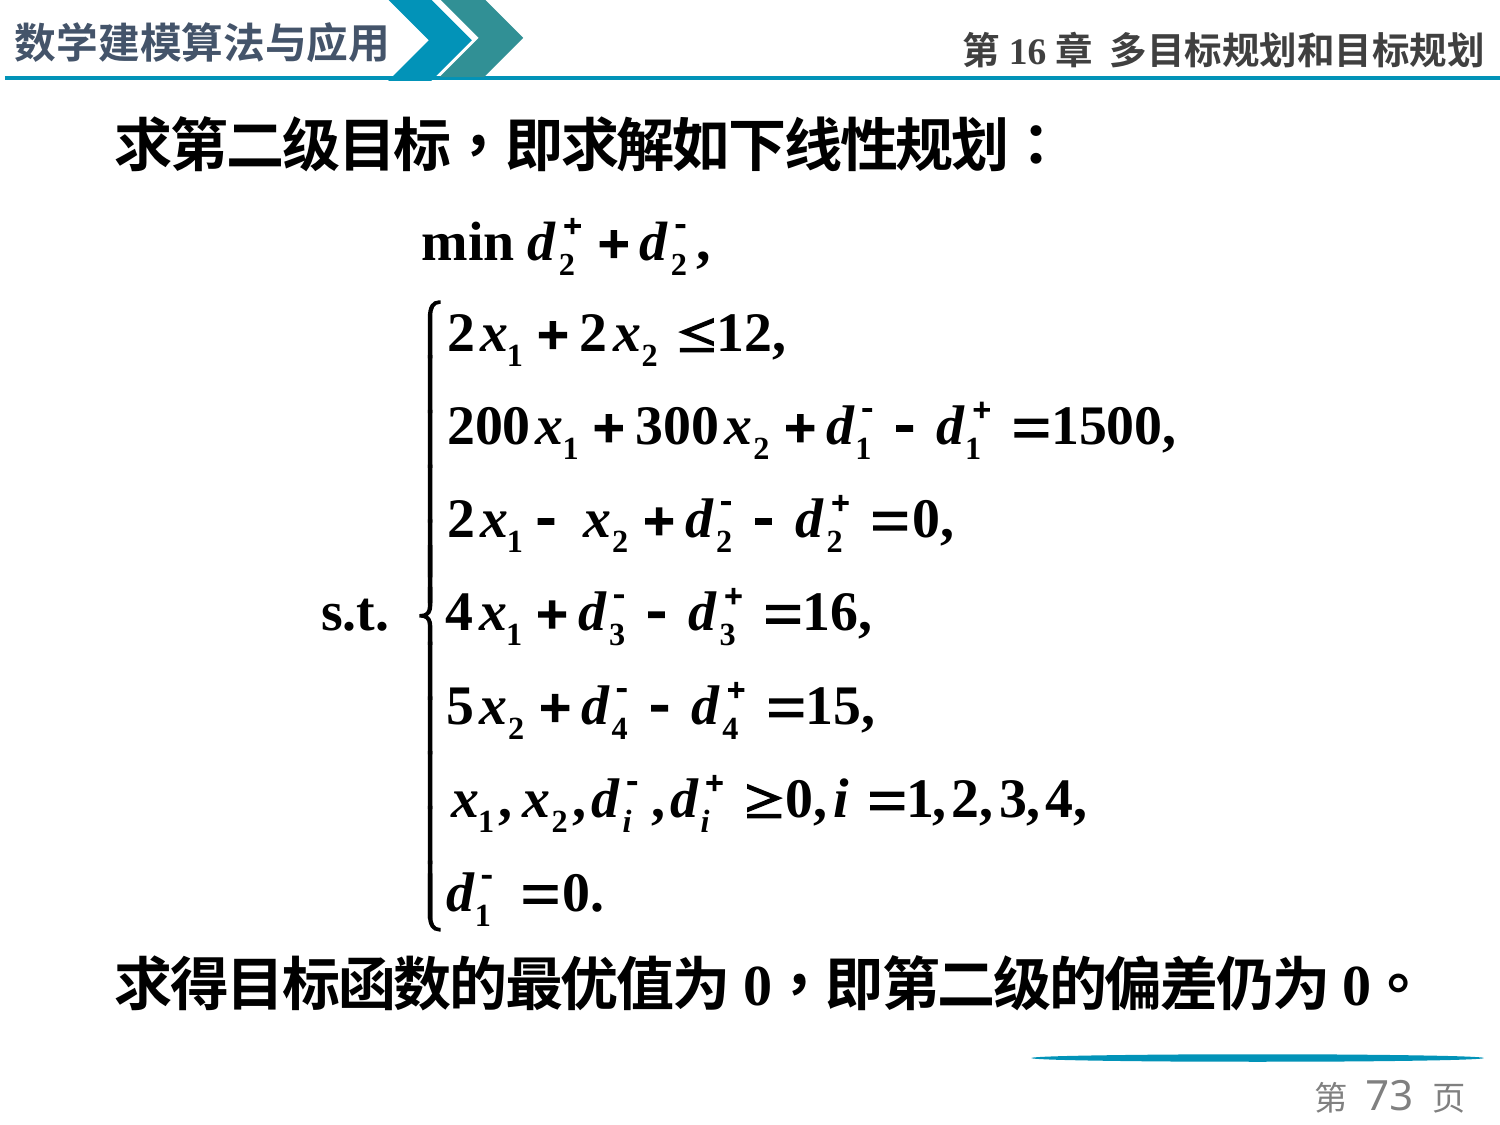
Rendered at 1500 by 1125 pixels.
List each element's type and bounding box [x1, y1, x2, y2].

text_box [71, 102, 1429, 1125]
